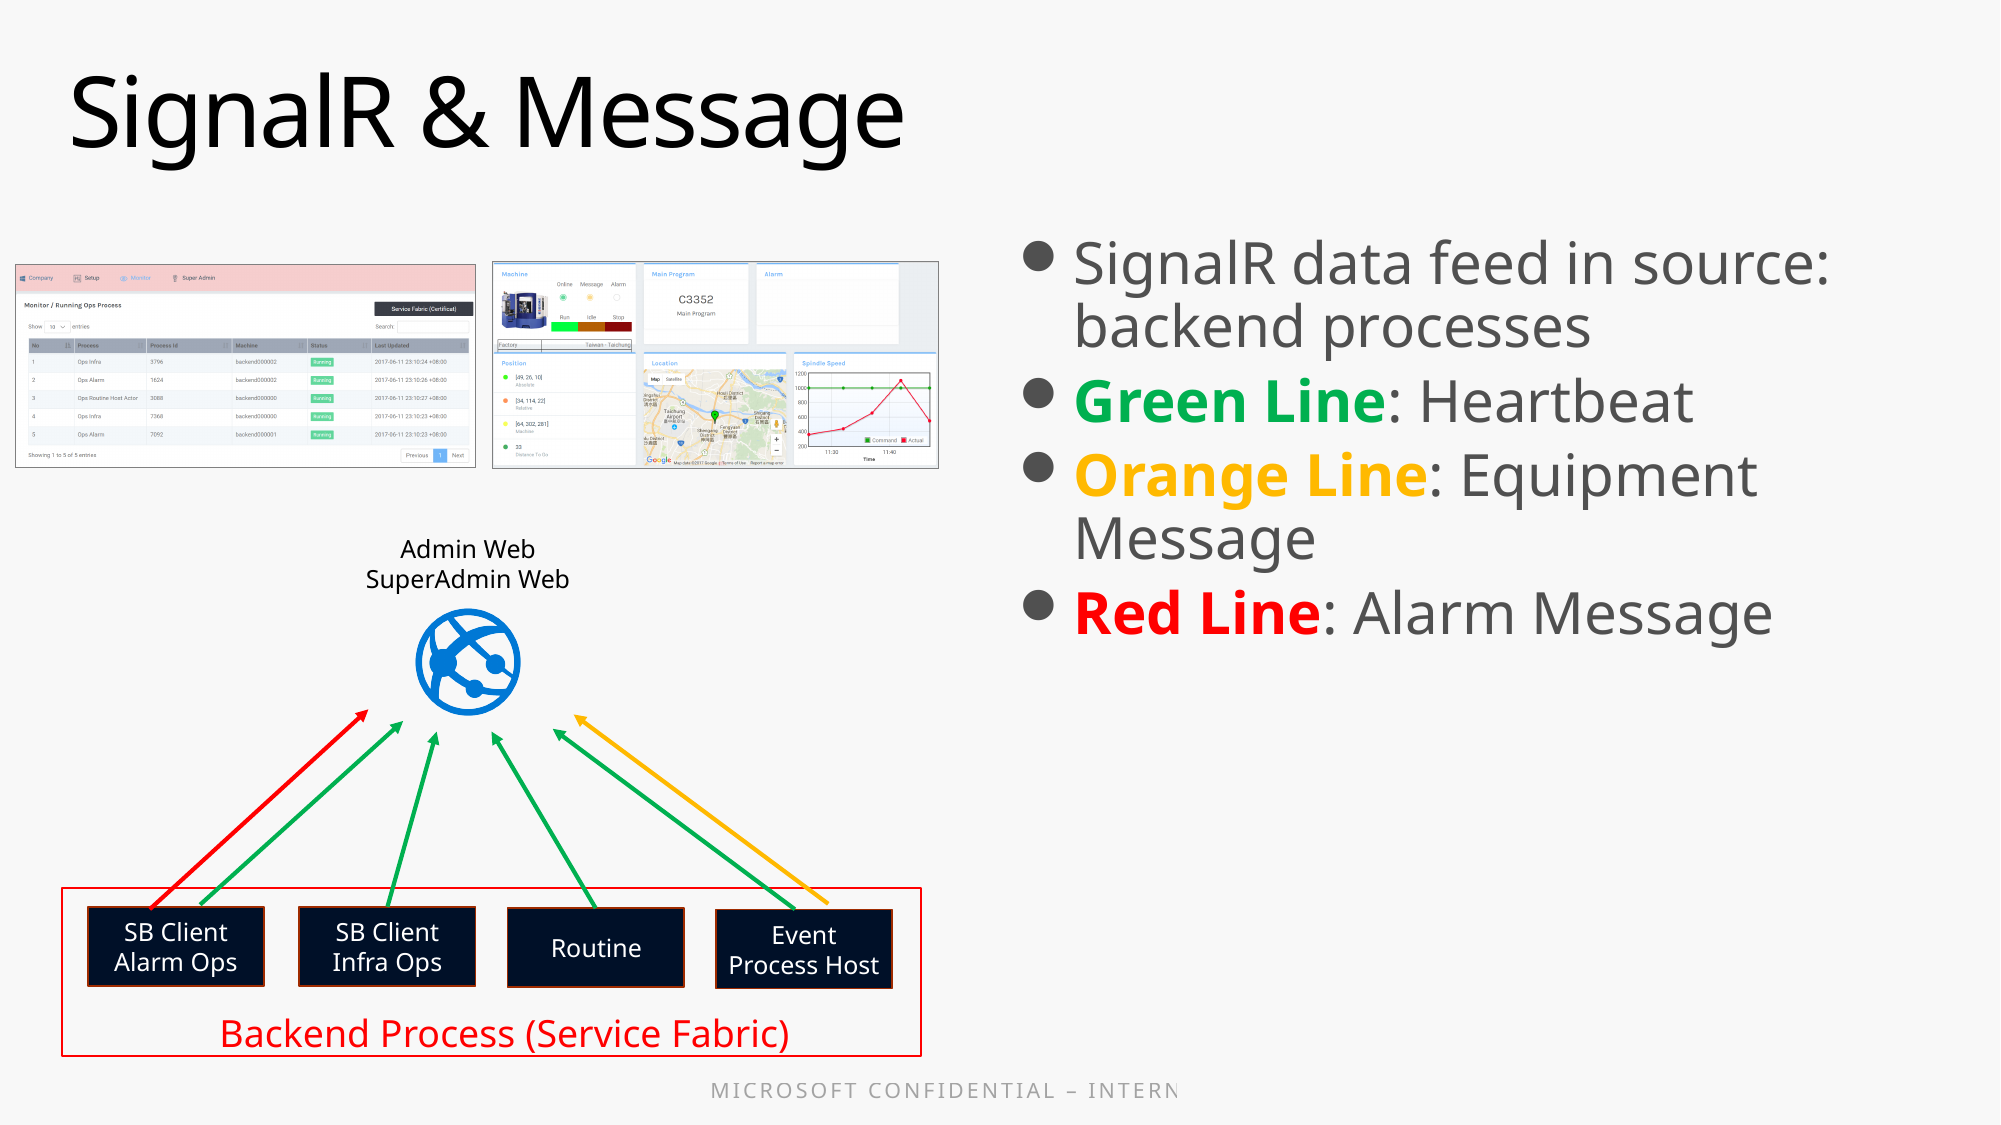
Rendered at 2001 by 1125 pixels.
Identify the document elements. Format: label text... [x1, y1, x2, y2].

title SignalR & Message [44, 47, 1957, 196]
text_box SignalR data feed in source: backend processes Green Line: Heartbeat Orange Line: Equipment Message Red Line: Alarm Message [1004, 227, 1919, 910]
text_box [369, 720, 404, 905]
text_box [149, 709, 369, 910]
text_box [552, 728, 796, 910]
text_box [507, 909, 685, 988]
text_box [573, 714, 829, 905]
picture [491, 261, 939, 469]
text_box Event Process Host [713, 912, 895, 987]
text_box Backend Process (Service Fabric) [204, 1002, 805, 1062]
text_box Routine [535, 924, 657, 970]
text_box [354, 526, 582, 720]
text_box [491, 731, 552, 909]
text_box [387, 731, 437, 907]
picture [15, 264, 476, 468]
text_box [61, 887, 922, 1057]
